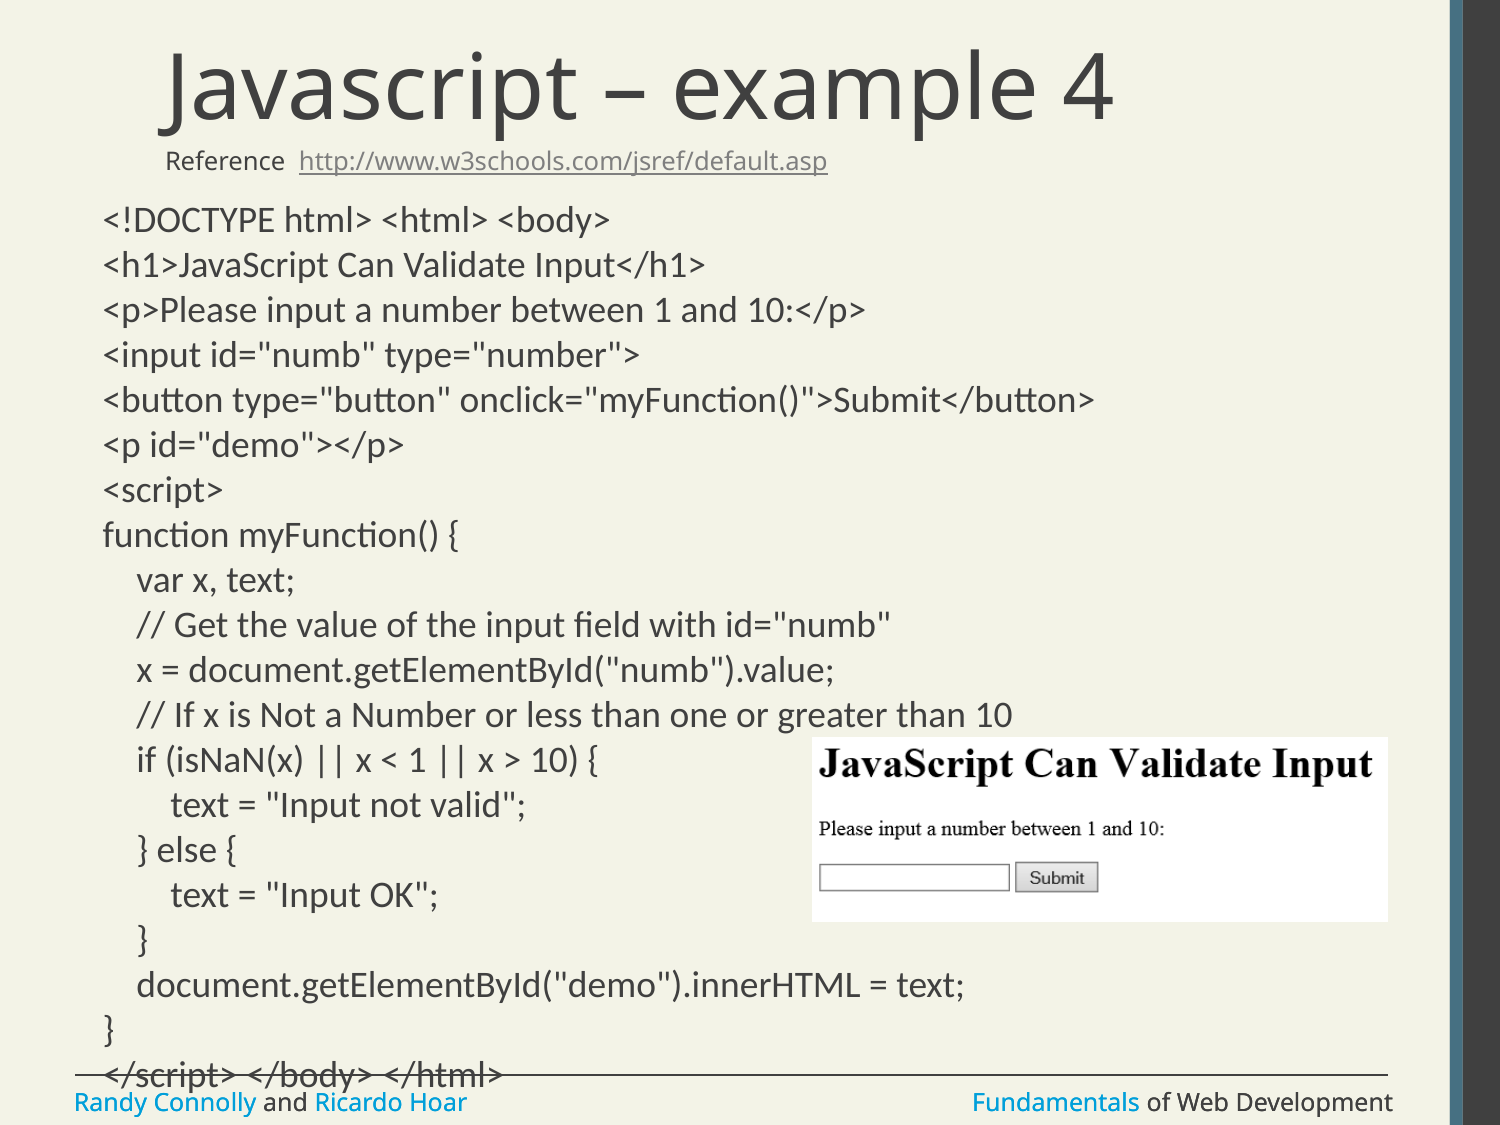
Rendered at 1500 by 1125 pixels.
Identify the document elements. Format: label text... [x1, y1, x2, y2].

picture [812, 737, 1388, 922]
list <!DOCTYPE html> <html> <body> <h1>JavaScript Can Validate Input</h1> <p>Please input a number between 1 and 10:</p> <input id="numb" type="number"> <button type="button" onclick="myFunction()">Submit</button> <p id="demo"></p> <script> function myFunction() { var x, text; // Get the value of the input field with id="numb" x = document.getElementById("numb").value; // If x is Not a Number or less than one or greater than 10 if (isNaN(x) || x < 1 || x > 10) { text = "Input not valid"; } else { text = "Input OK"; } document.getElementById("demo").innerHTML = text; } </script> </body> </html> [87, 187, 1400, 1113]
list Reference http://www.w3schools.com/jsref/default.asp [150, 137, 1200, 188]
title Javascript – example 4 [150, 20, 1425, 188]
